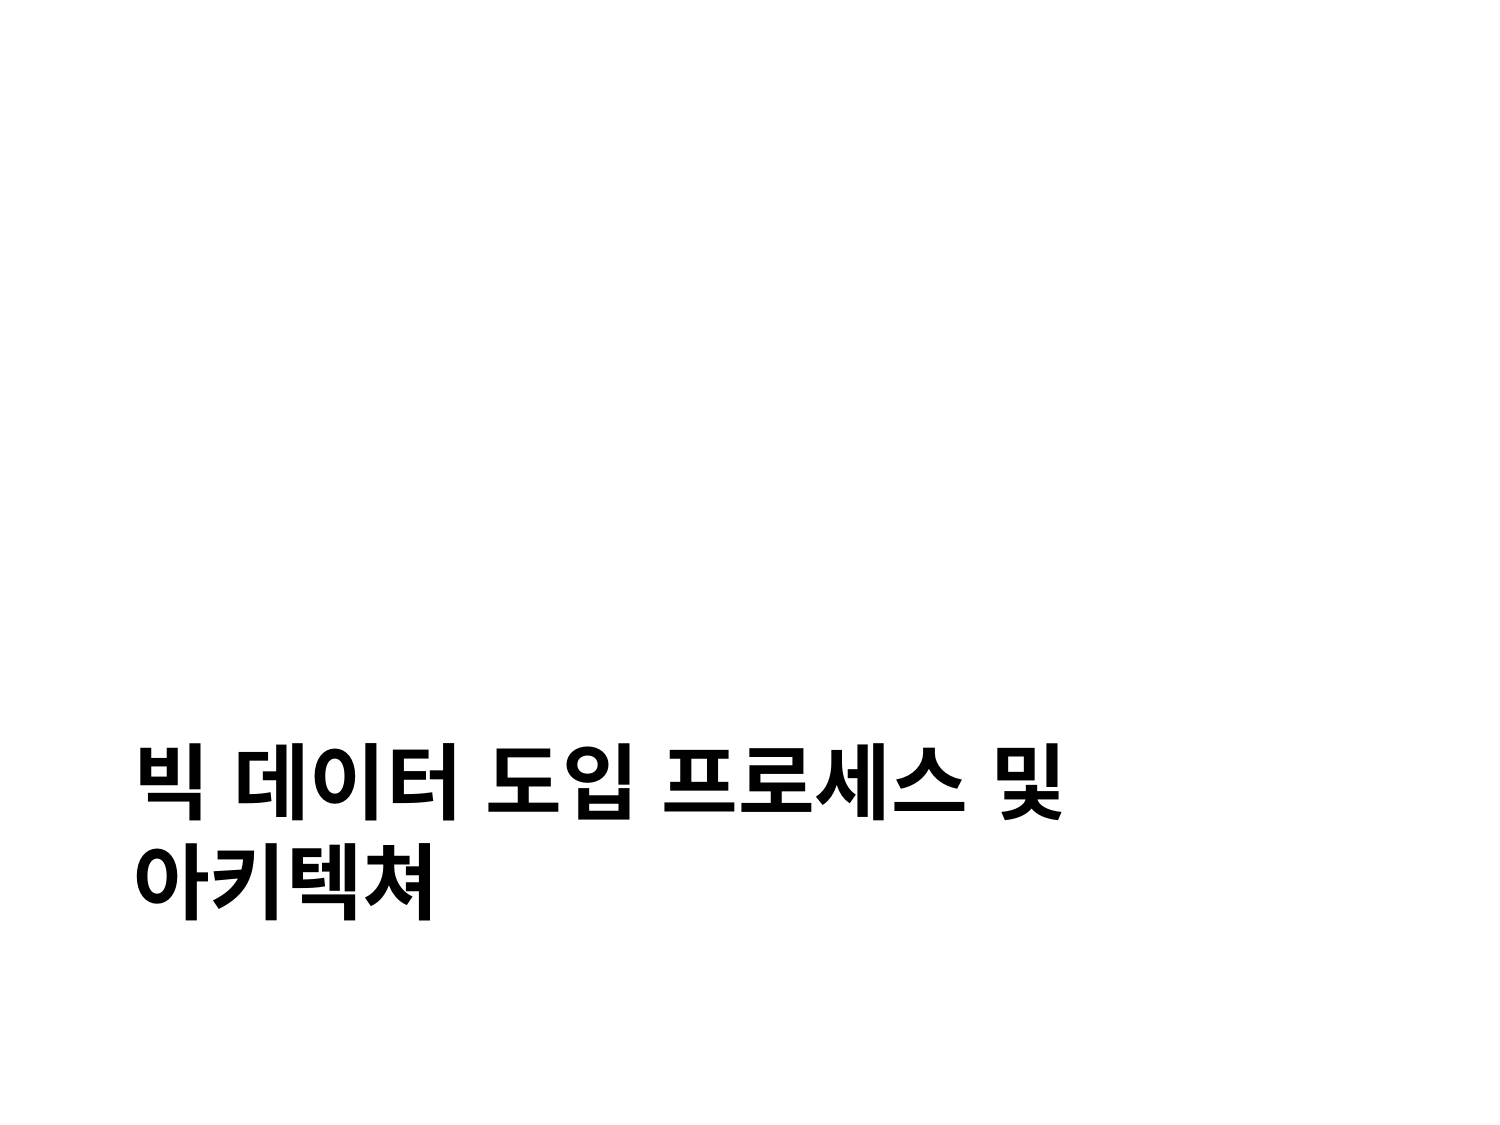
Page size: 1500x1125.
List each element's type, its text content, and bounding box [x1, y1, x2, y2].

title 빅 데이터 도입 프로세스 및 아키텍쳐 [118, 722, 1394, 947]
